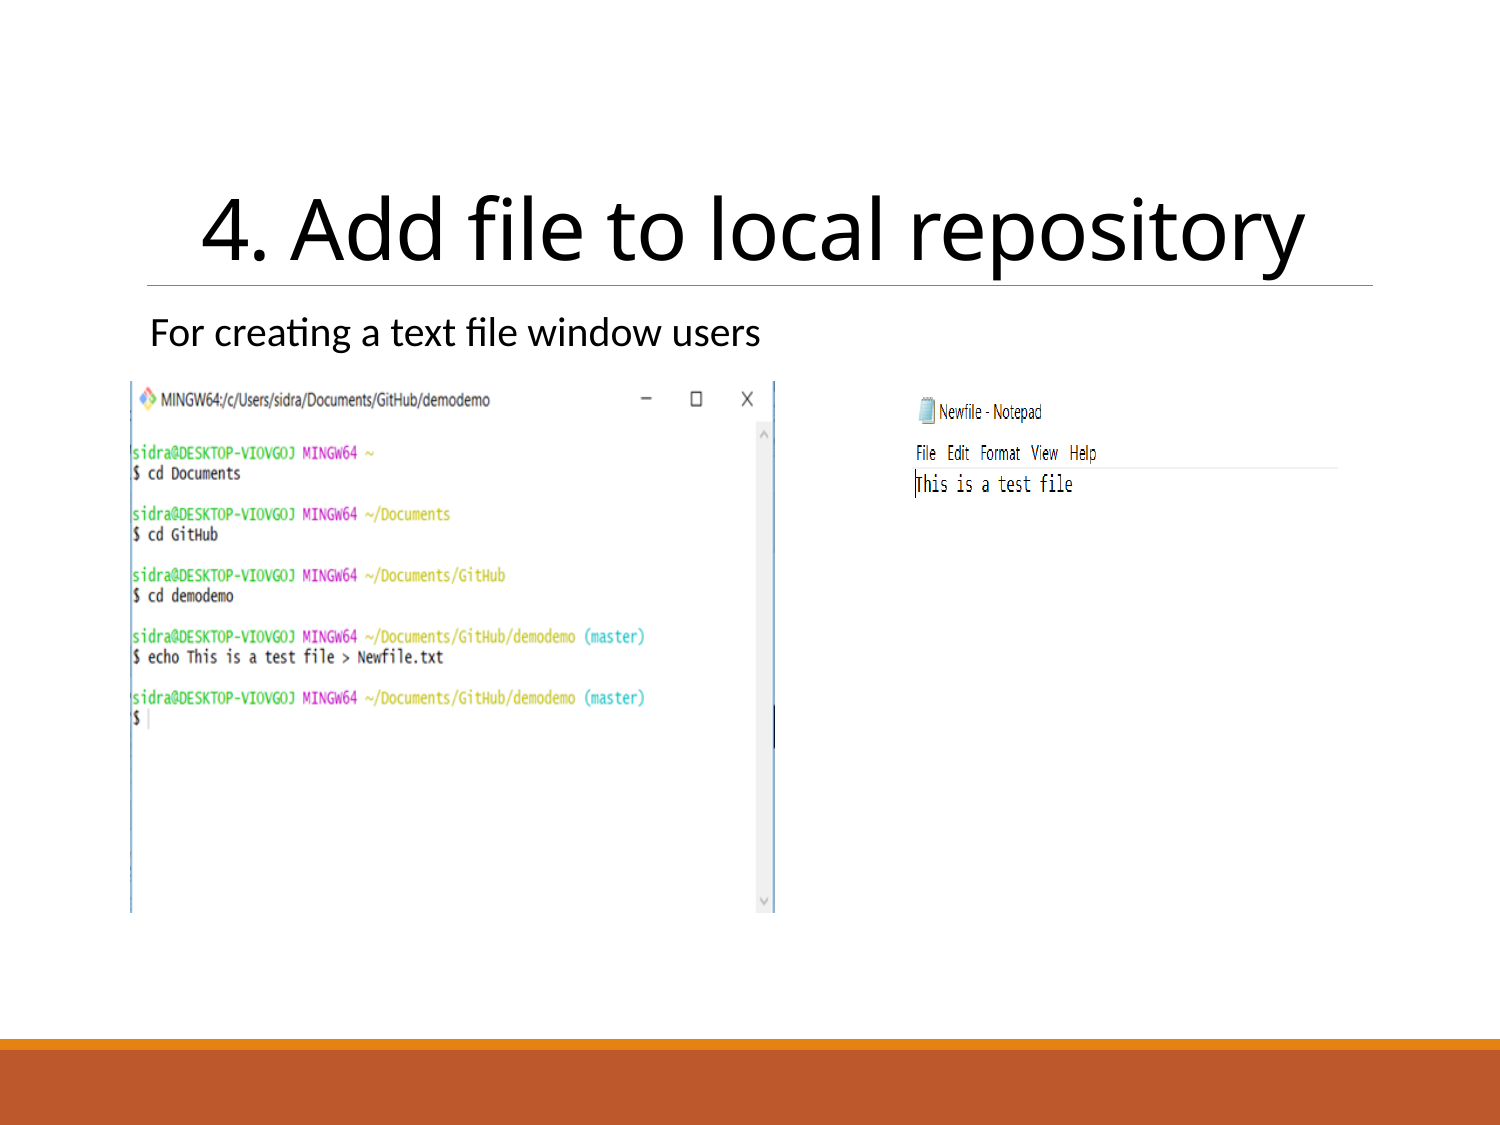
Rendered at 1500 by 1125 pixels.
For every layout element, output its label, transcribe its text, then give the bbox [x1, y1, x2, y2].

list For creating a text file window users [135, 302, 1373, 963]
picture [129, 381, 776, 913]
title 4. Add file to local repository [135, 47, 1373, 285]
picture [911, 394, 1339, 913]
